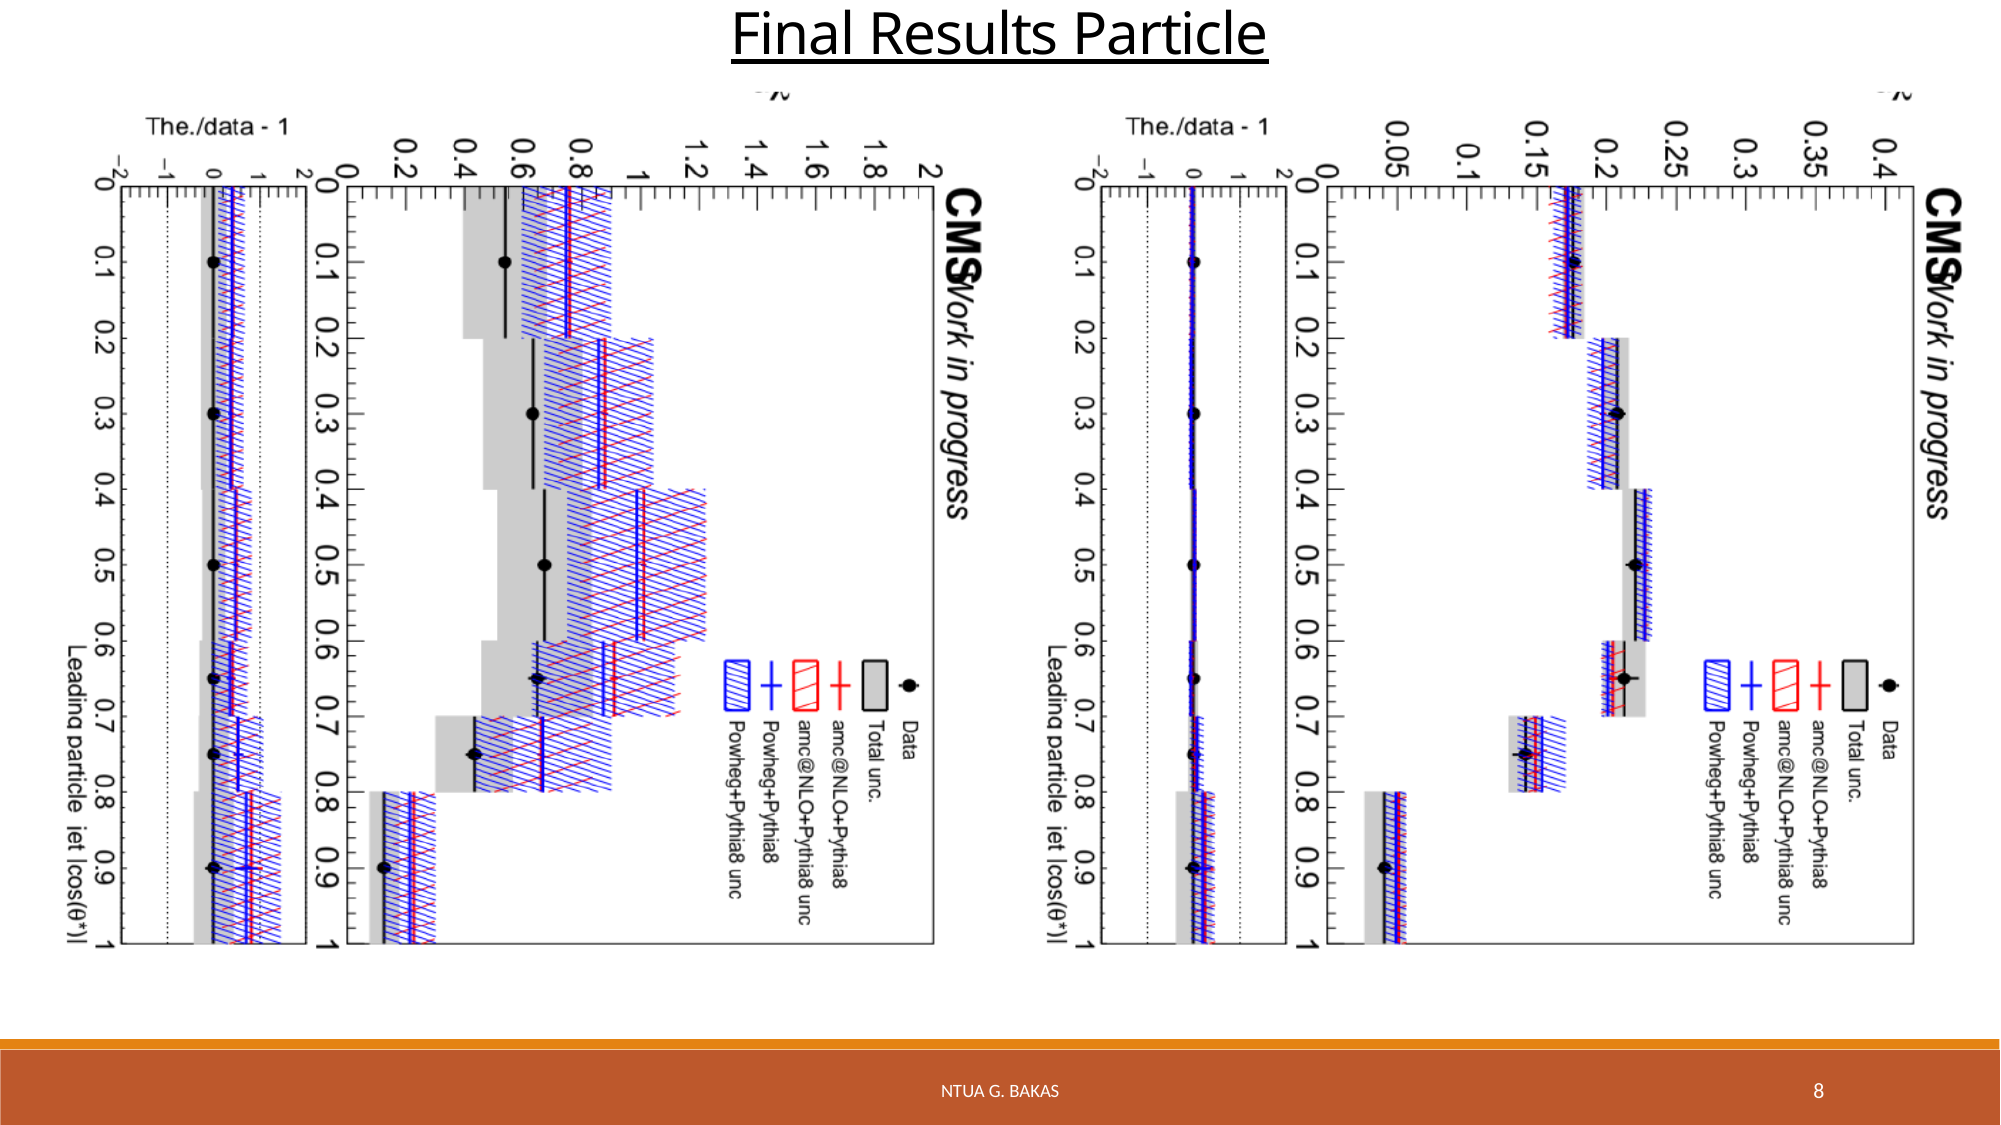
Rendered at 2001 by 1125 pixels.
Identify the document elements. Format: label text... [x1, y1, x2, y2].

footer NTUA G. Bakas [604, 1059, 1396, 1120]
picture [38, 71, 982, 1054]
slide_number 8 [1624, 1061, 1840, 1120]
picture [1018, 71, 1962, 1054]
text_box Final Results Particle [136, 0, 1863, 75]
